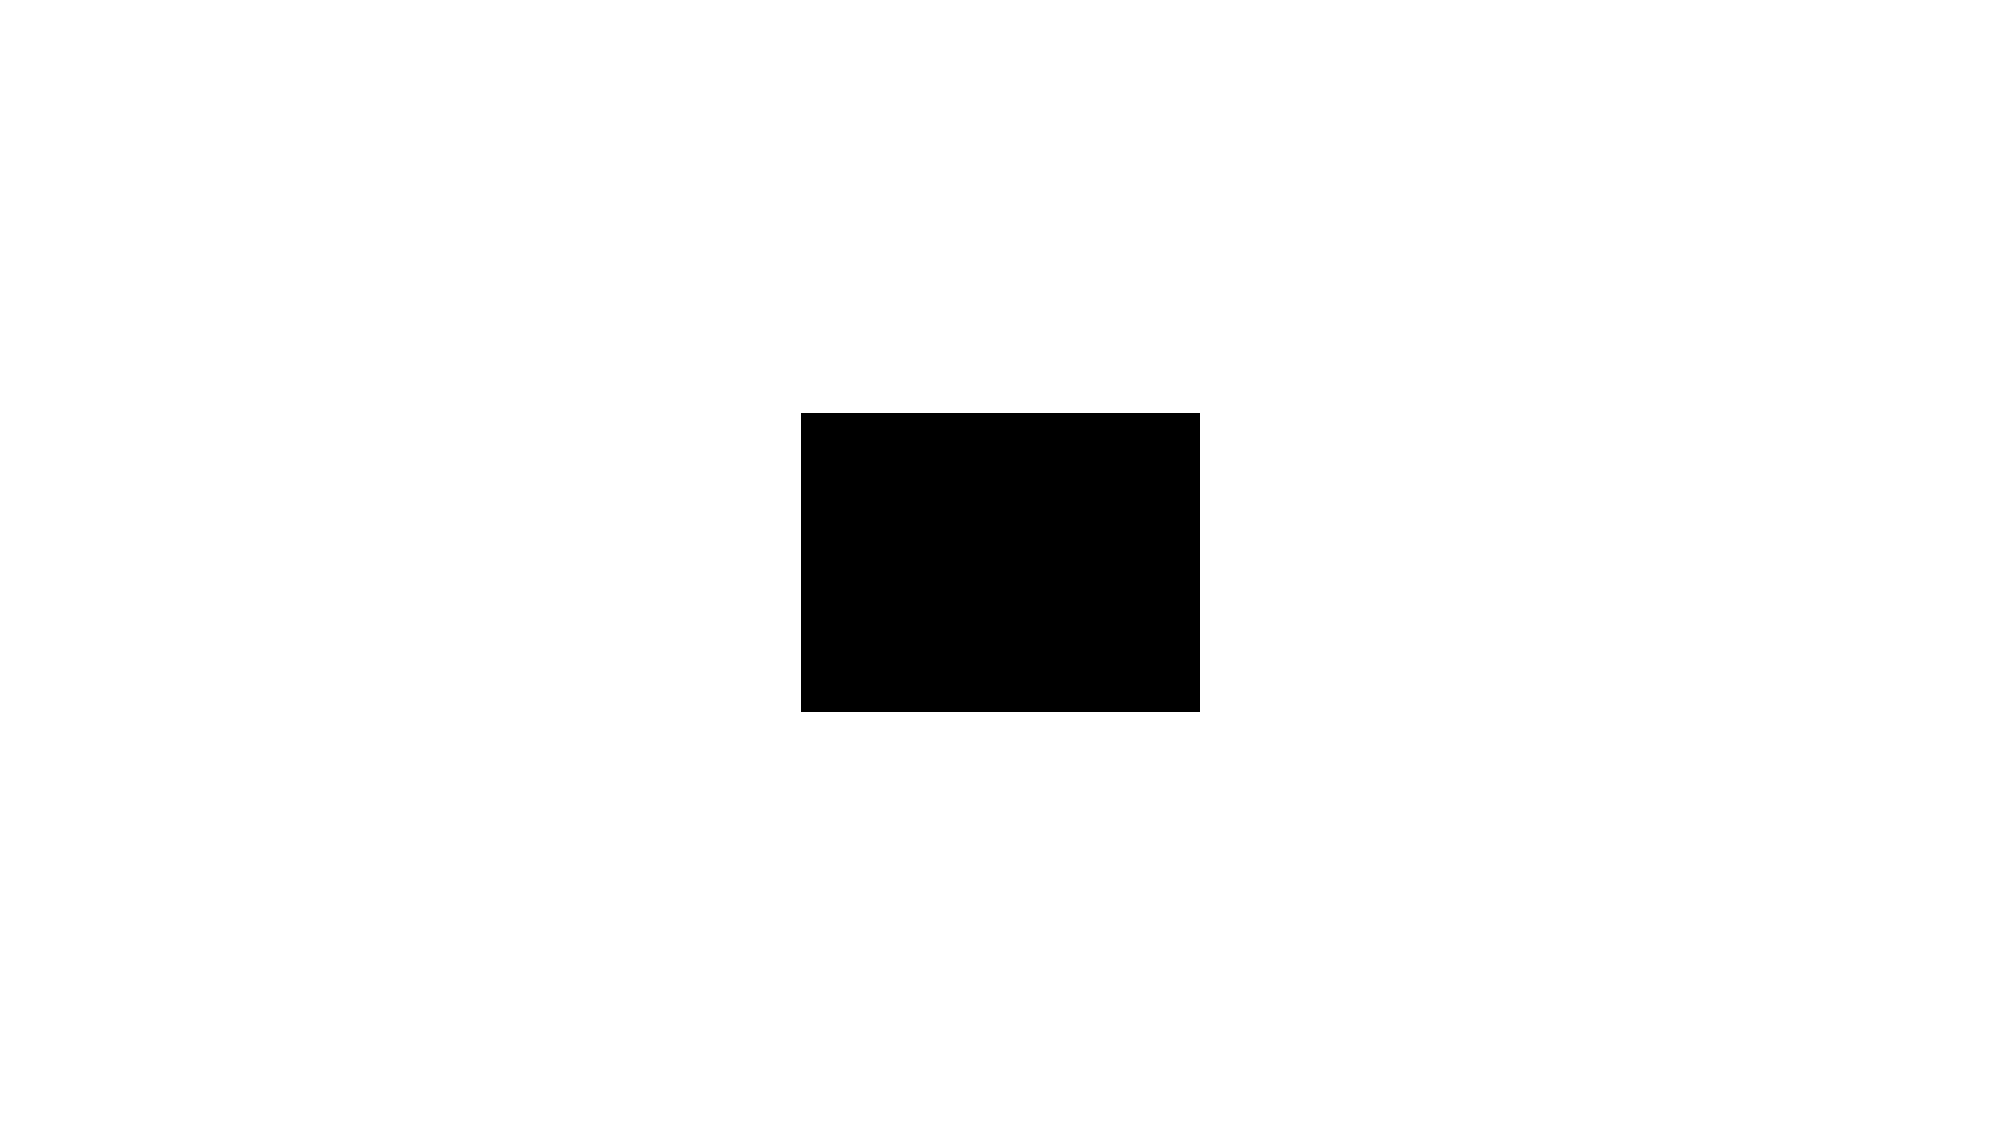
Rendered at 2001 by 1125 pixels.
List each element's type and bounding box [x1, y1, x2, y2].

text_box [799, 412, 1201, 713]
